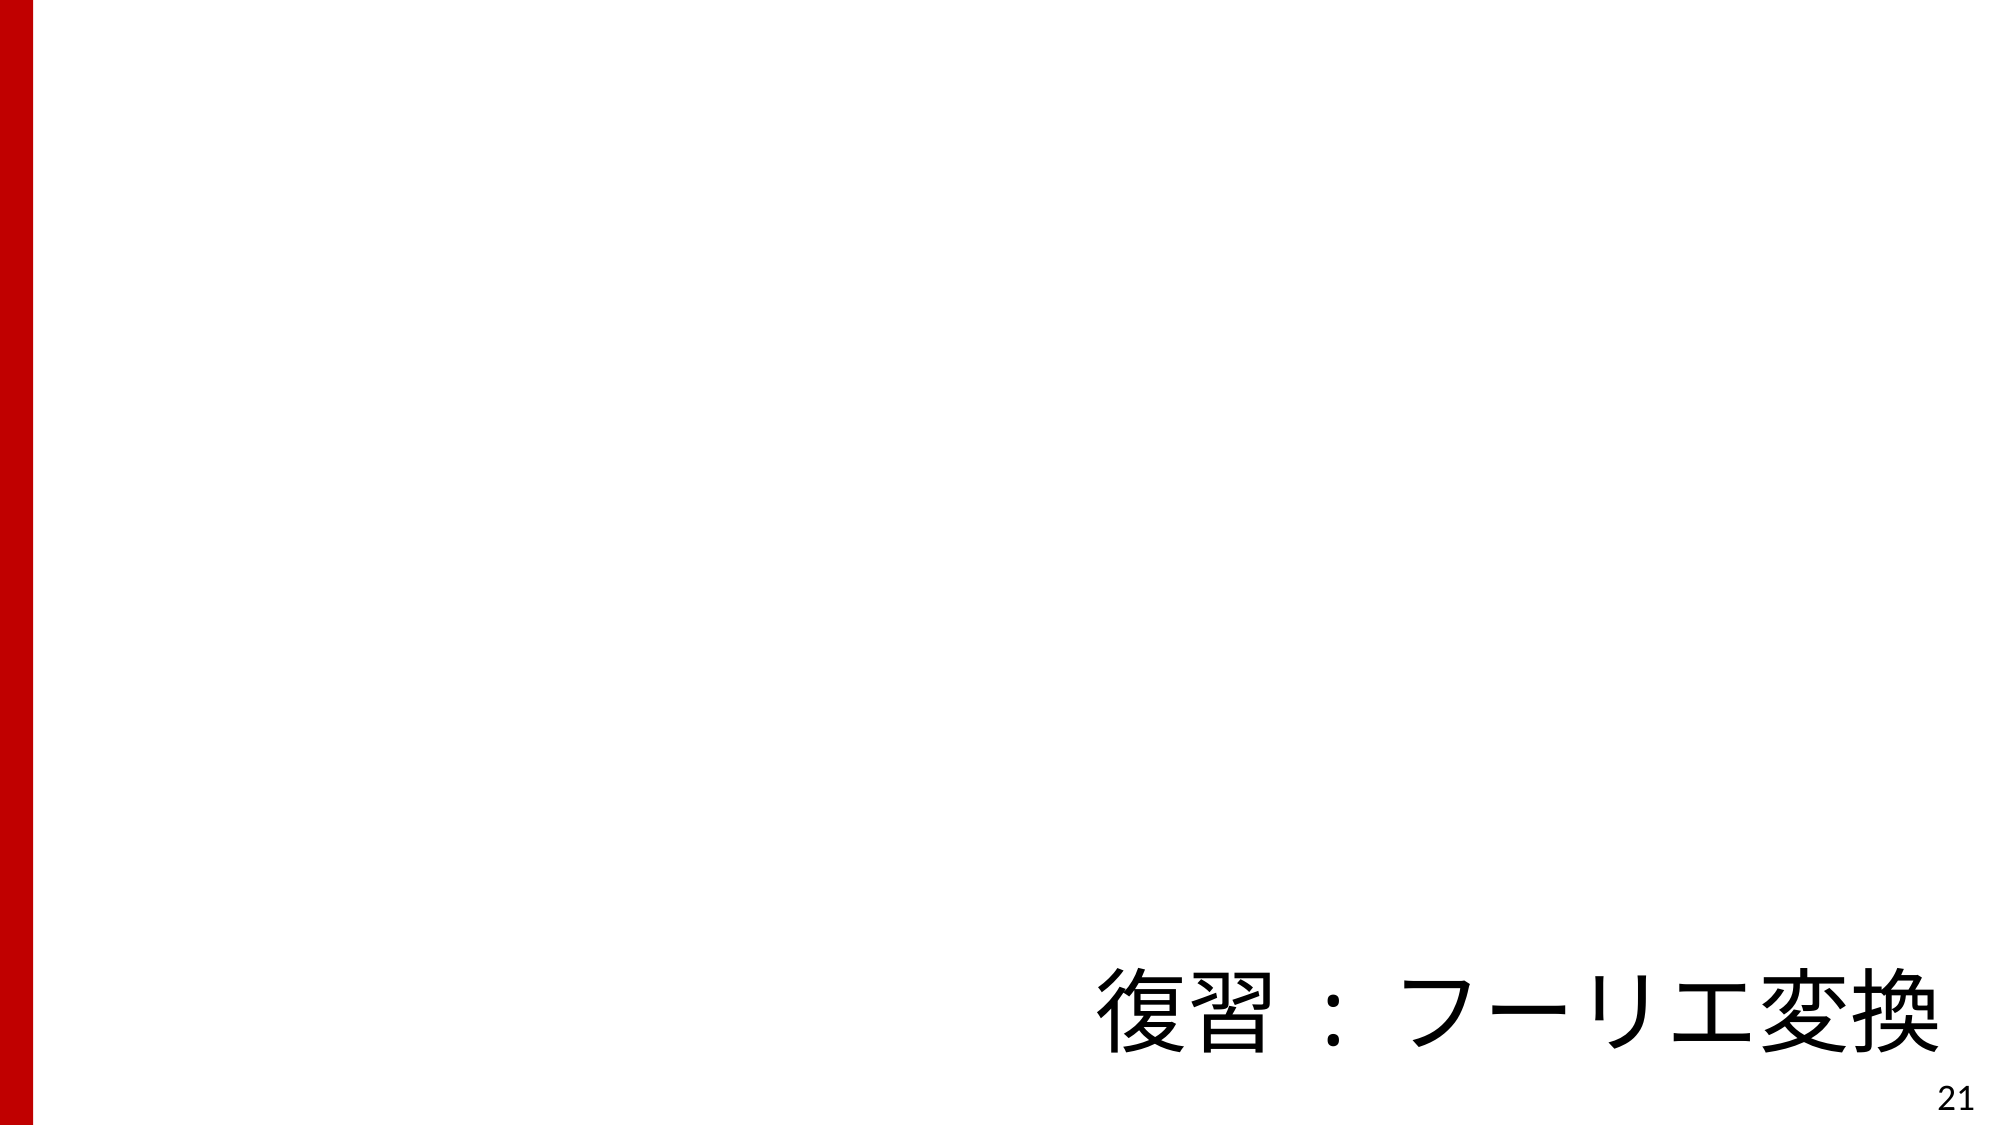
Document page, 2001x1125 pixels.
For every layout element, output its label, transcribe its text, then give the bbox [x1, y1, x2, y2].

slide_number 21 [1539, 1065, 1990, 1125]
title 復習 : フーリエ変換 [75, 955, 1958, 1076]
